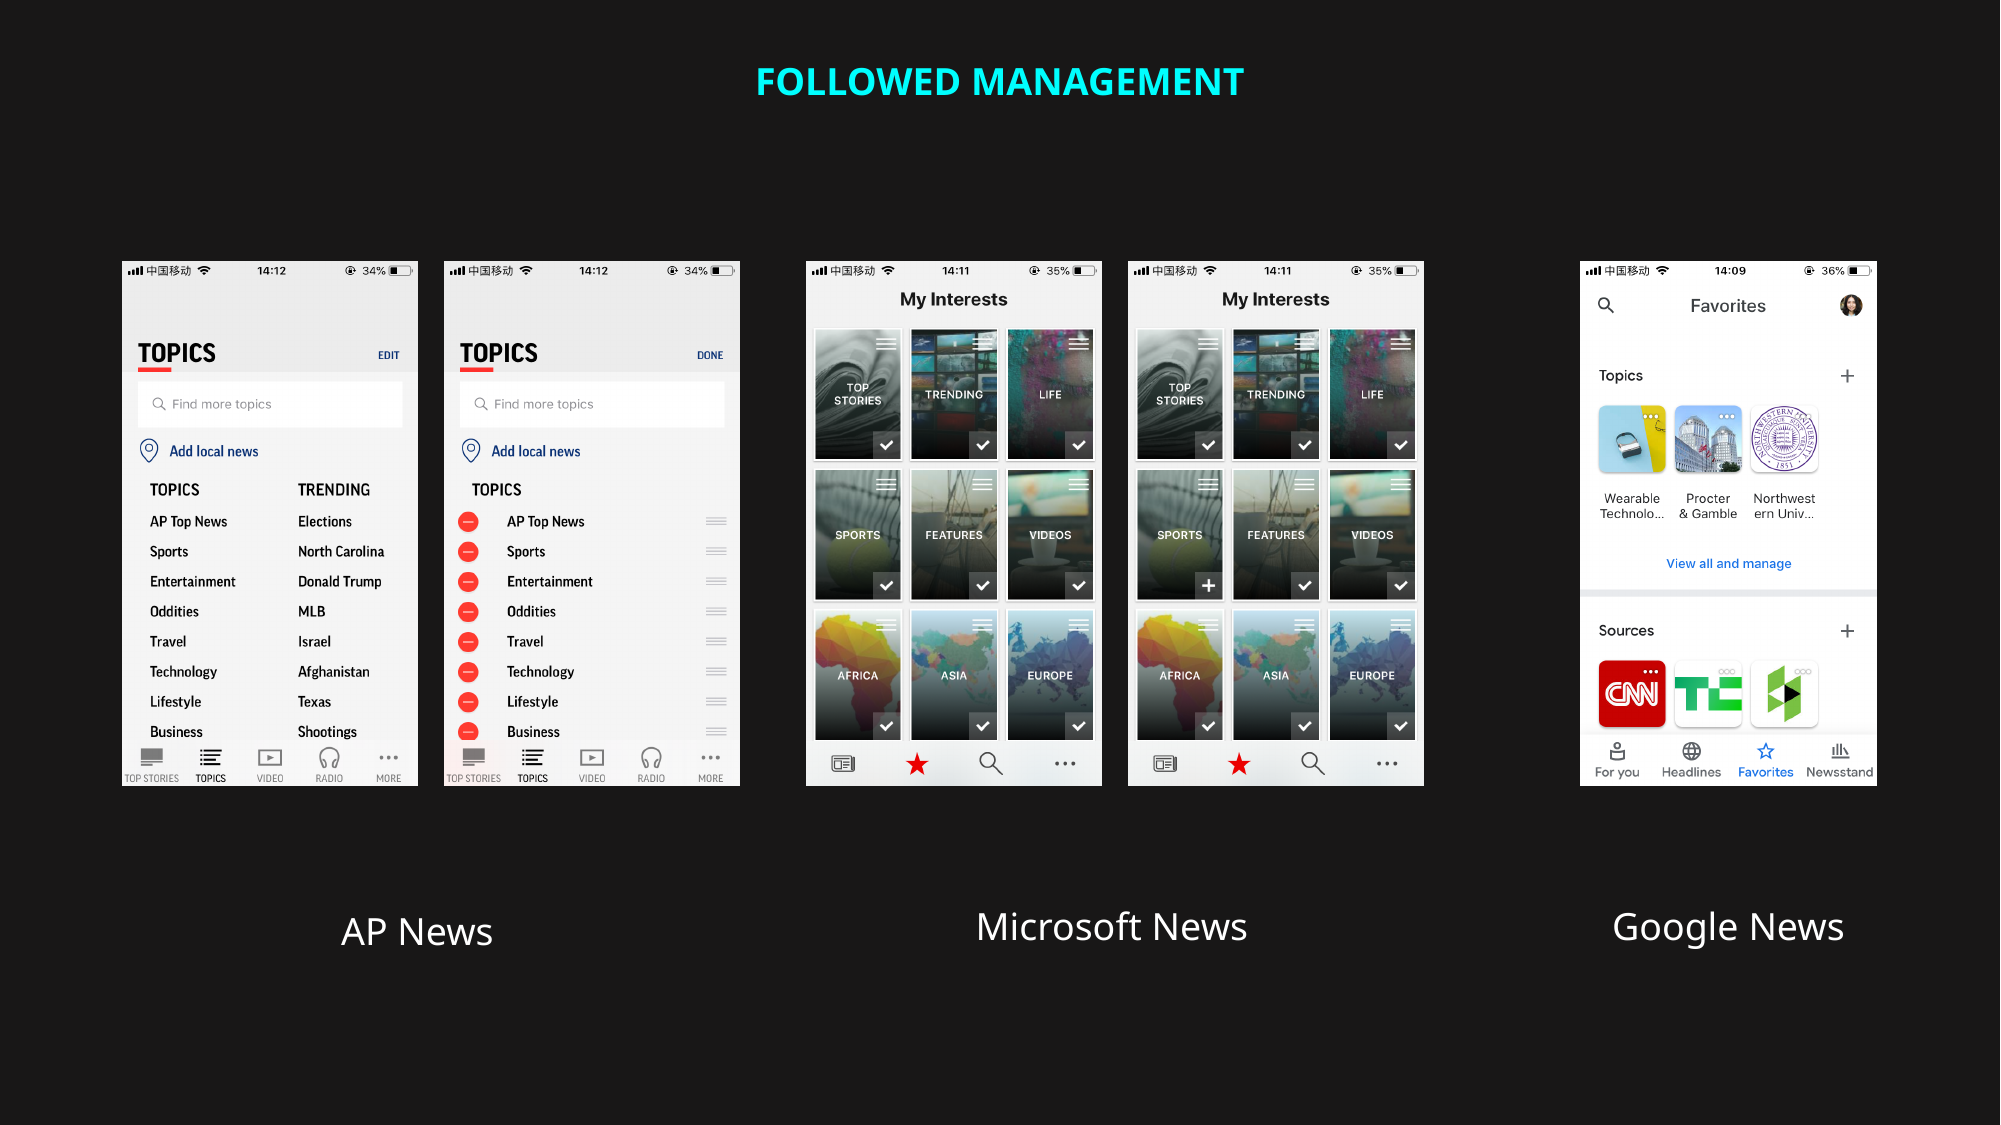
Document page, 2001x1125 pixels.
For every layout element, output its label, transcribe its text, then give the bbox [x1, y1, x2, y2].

picture [1580, 261, 1877, 786]
text_box AP News [221, 900, 614, 960]
text_box Microsoft News [840, 895, 1384, 956]
text_box FOLLOWED MANAGEMENT [644, 50, 1356, 111]
picture [1128, 261, 1424, 786]
text_box Google News [1457, 895, 2000, 956]
picture [444, 261, 740, 786]
picture [122, 261, 418, 786]
picture [806, 261, 1102, 786]
